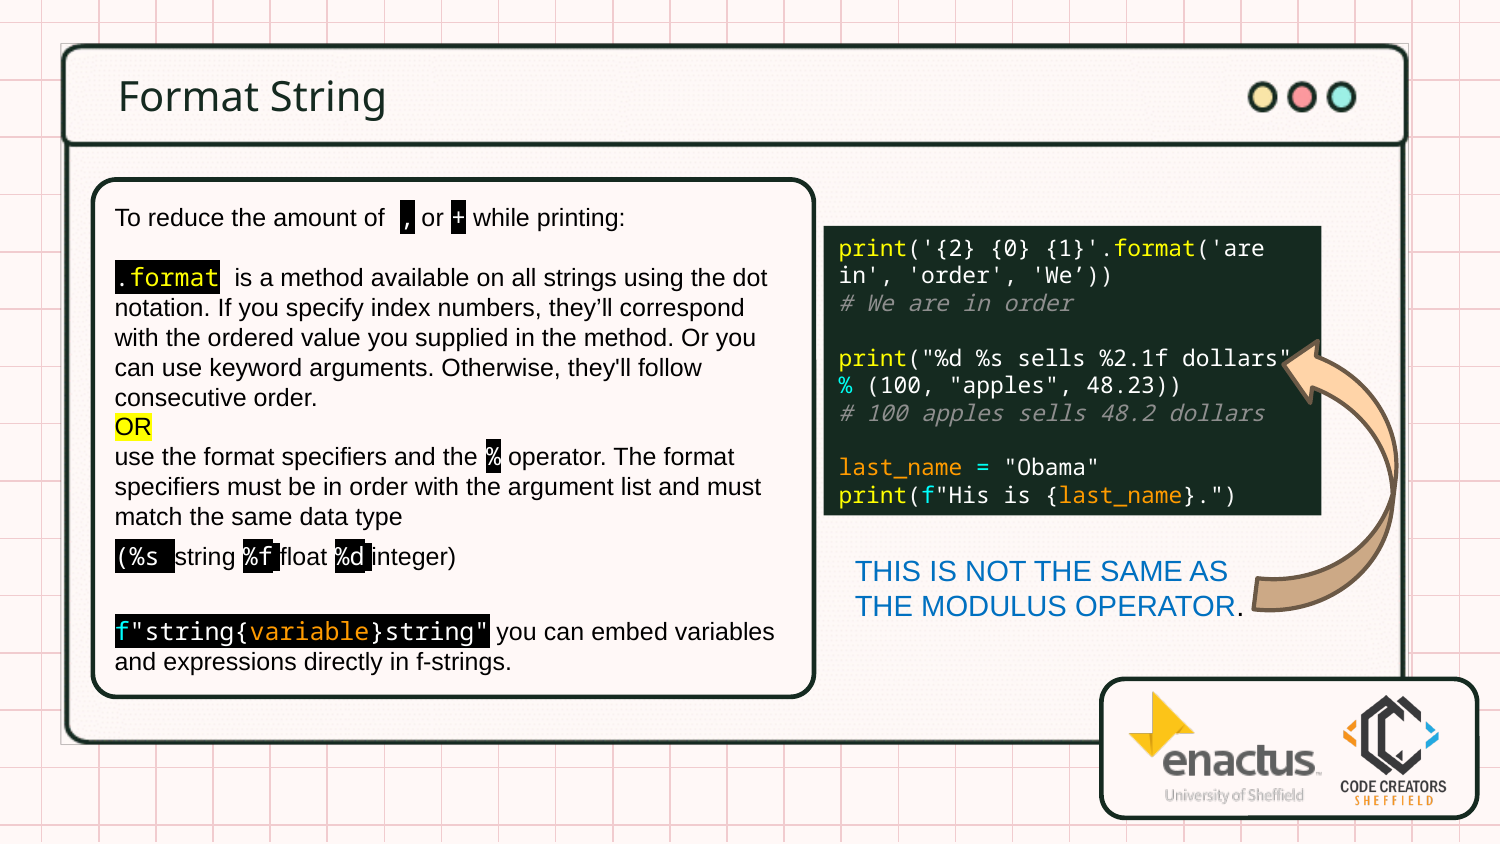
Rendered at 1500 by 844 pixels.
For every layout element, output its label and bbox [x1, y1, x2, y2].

picture [55, 38, 1414, 749]
text_box [1101, 678, 1478, 819]
